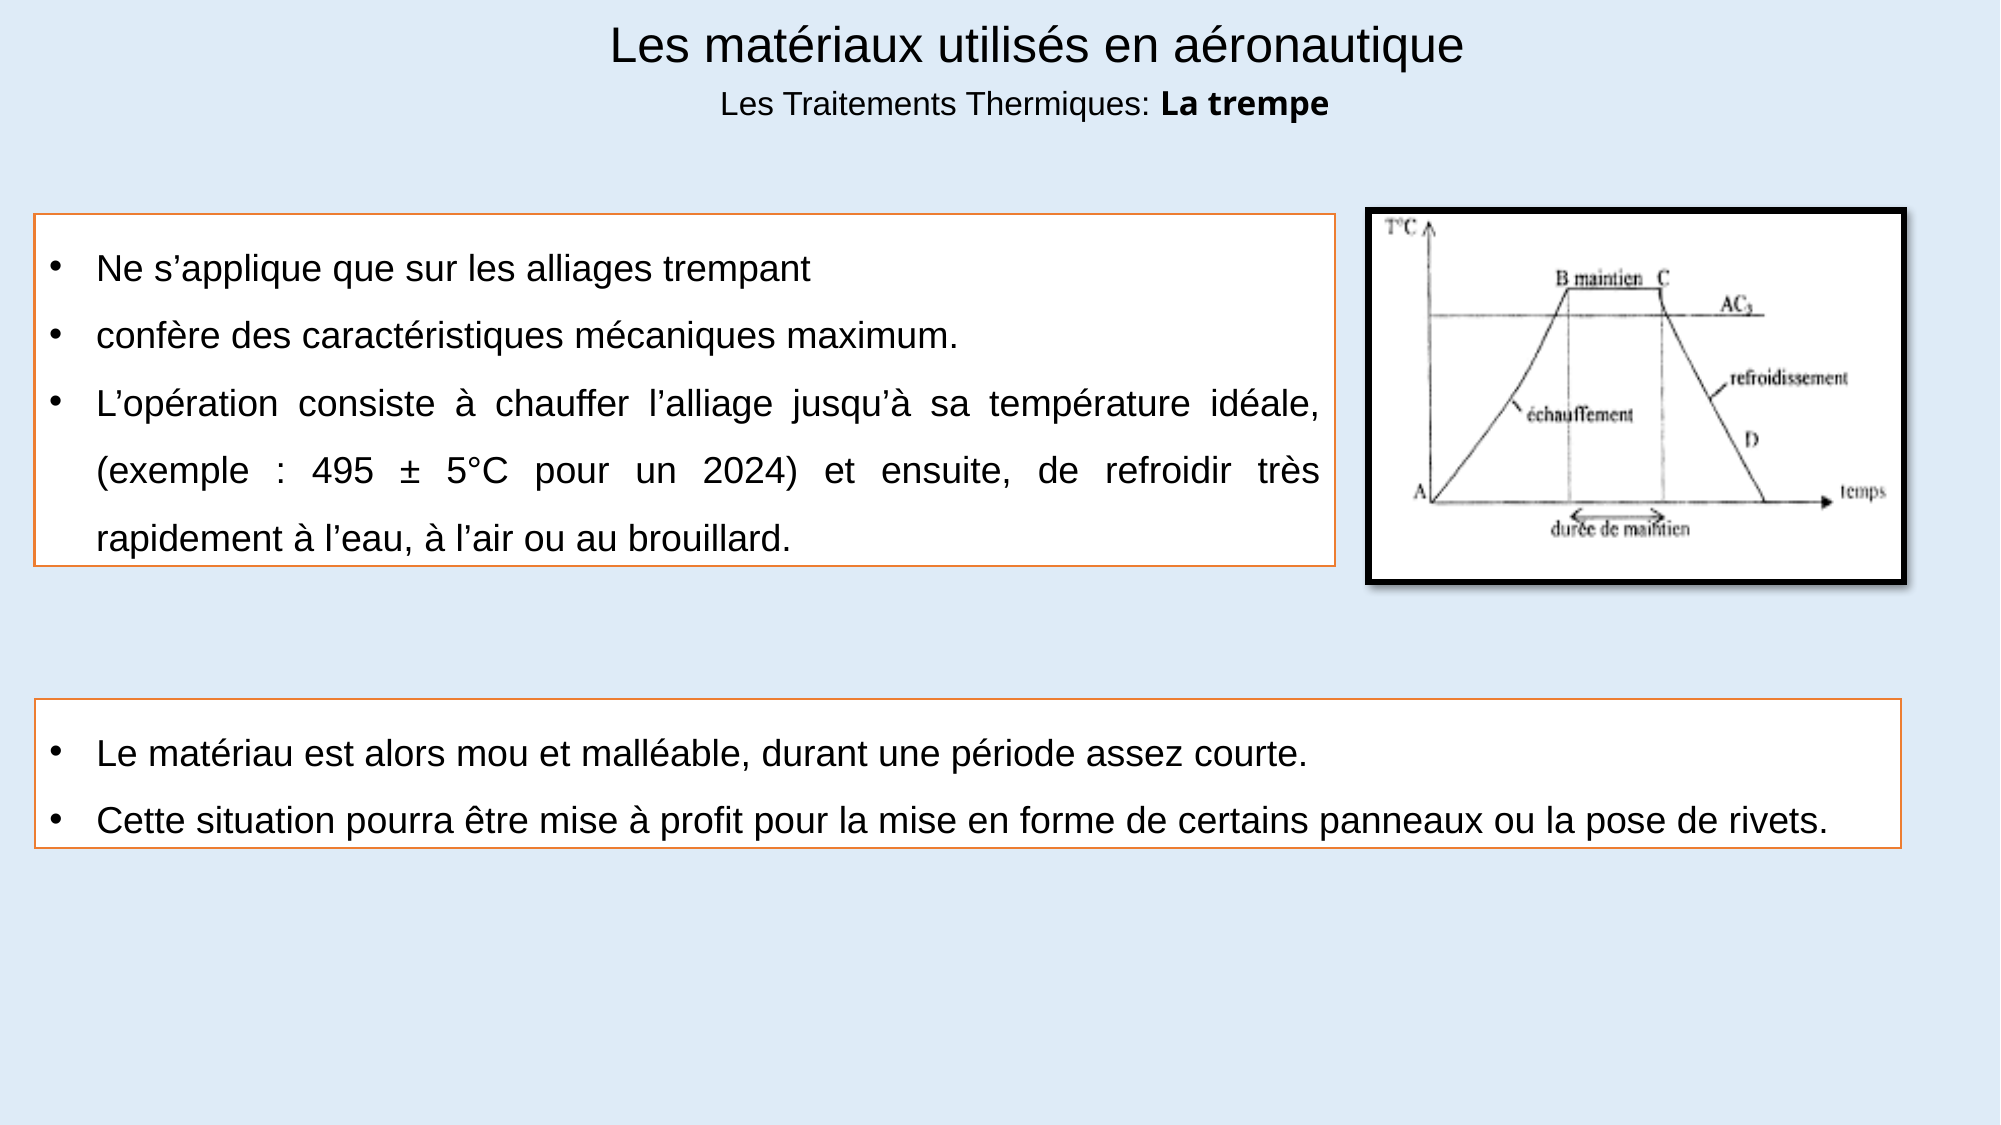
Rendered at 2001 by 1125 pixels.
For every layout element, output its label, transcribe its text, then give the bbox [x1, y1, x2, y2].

picture [1371, 213, 1901, 580]
text_box Les matériaux utilisés en aéronautique [550, 0, 1539, 94]
text_box Ne s’applique que sur les alliages trempant confère des caractéristiques mécaniques maximum. L’opération consiste à chauffer l’alliage jusqu’à sa température idéale, (exemple : 495 ± 5°C pour un 2024) et ensuite, de refroidir très rapidement à l’eau, à l’air ou au brouillard. [33, 213, 1336, 567]
text_box Les Traitements Thermiques: La trempe [573, 70, 1477, 140]
text_box Le matériau est alors mou et malléable, durant une période assez courte. Cette situation pourra être mise à profit pour la mise en forme de certains panneaux ou la pose de rivets. [34, 698, 1902, 849]
